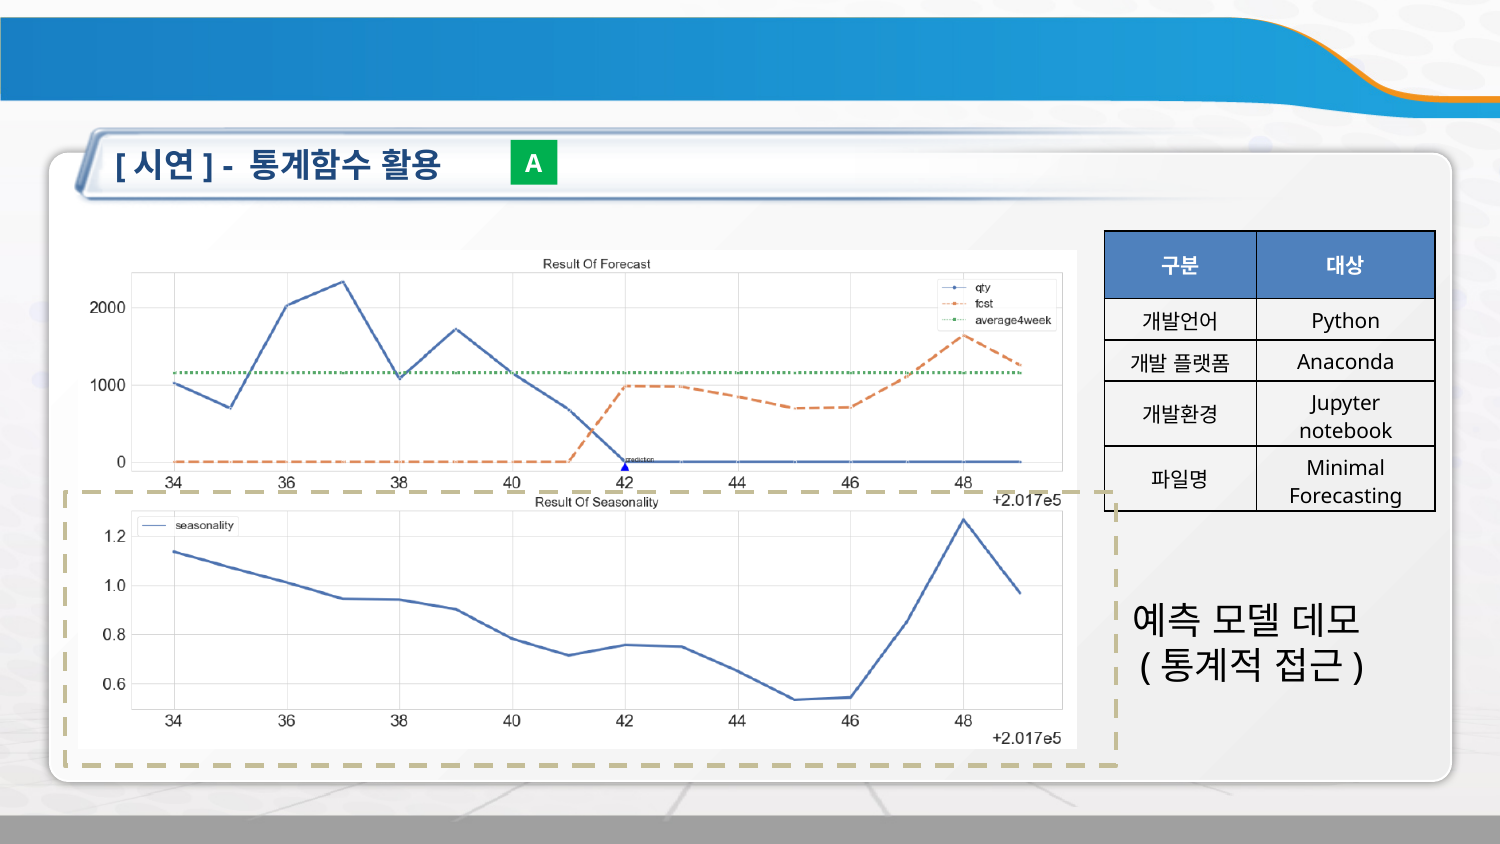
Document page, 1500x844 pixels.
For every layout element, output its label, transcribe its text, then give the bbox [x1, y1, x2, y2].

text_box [49, 126, 1452, 782]
text_box 4-1. 실습 (통계적 접근) [29, 0, 1175, 103]
picture [0, 0, 1500, 844]
